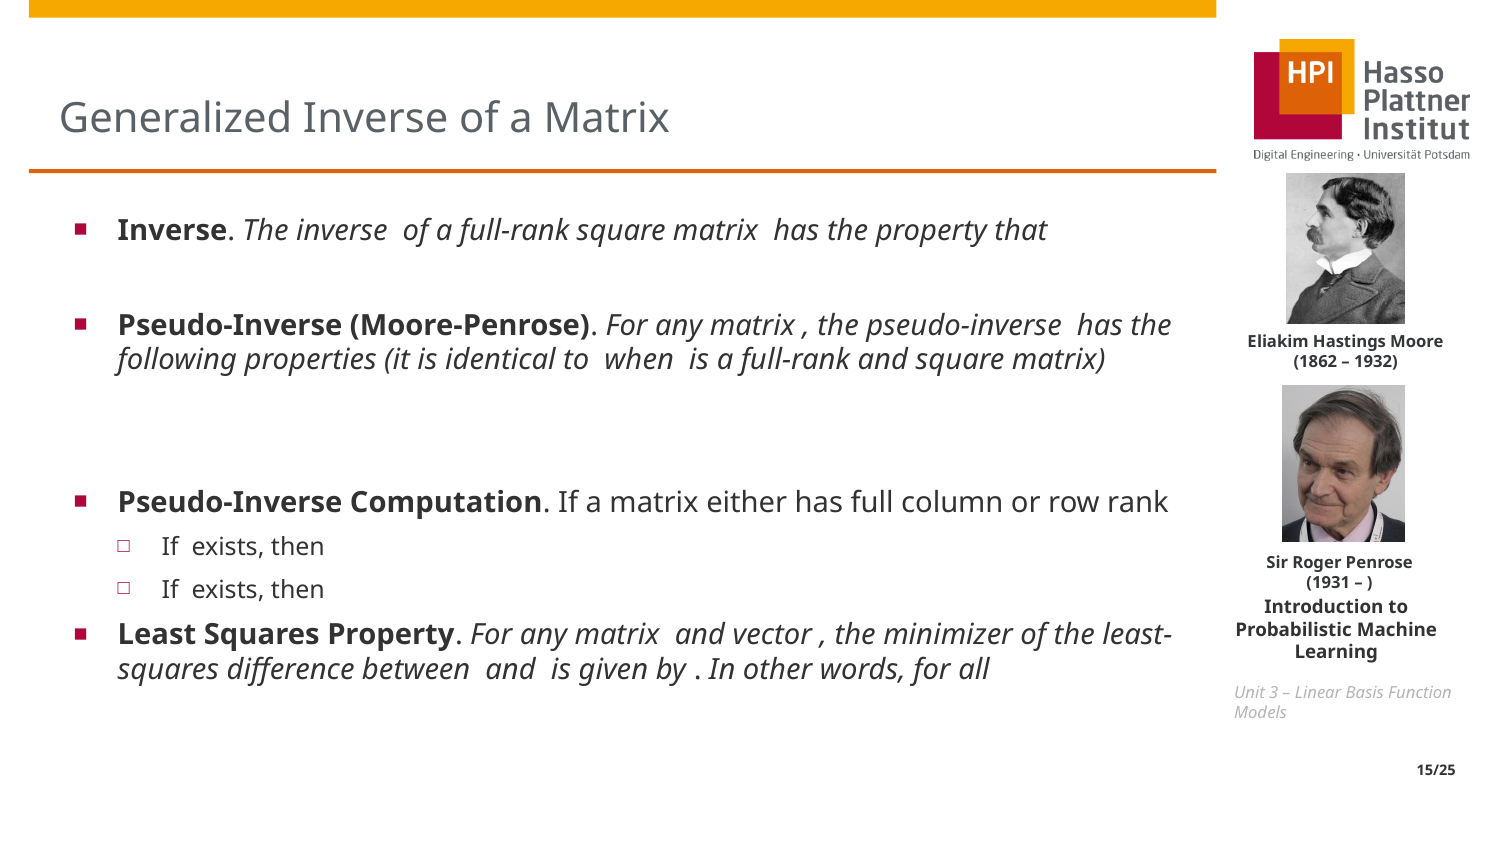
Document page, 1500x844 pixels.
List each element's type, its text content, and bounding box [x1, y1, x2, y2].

text_box Sir Roger Penrose (1931 – ) [1215, 544, 1464, 600]
text_box Eliakim Hastings Moore (1862 – 1932) [1221, 323, 1470, 379]
picture [1254, 39, 1470, 161]
picture [1286, 173, 1406, 324]
picture [1281, 385, 1406, 543]
title Generalized Inverse of a Matrix [58, 17, 1187, 170]
